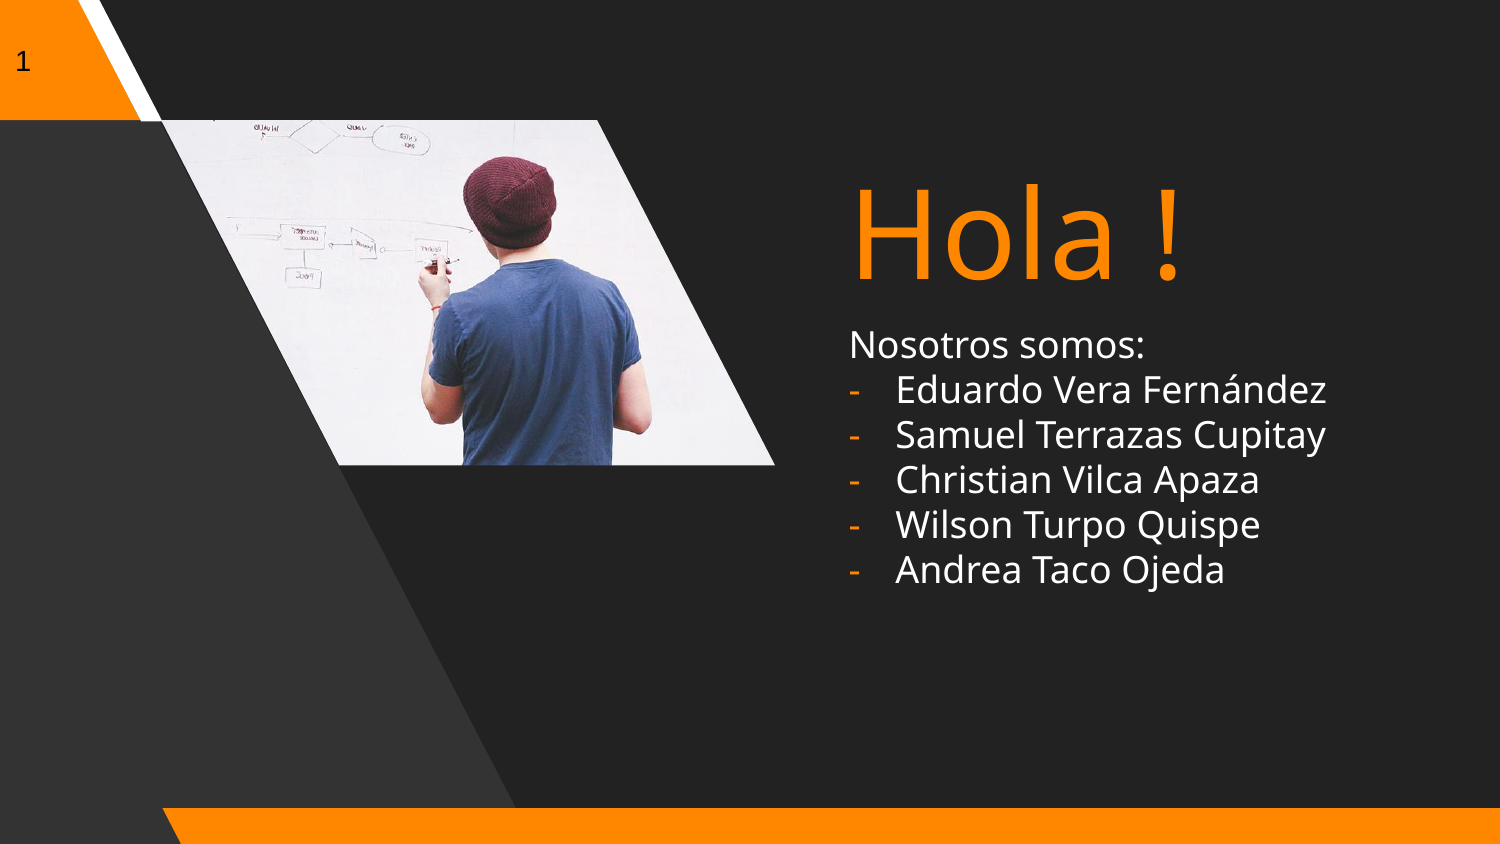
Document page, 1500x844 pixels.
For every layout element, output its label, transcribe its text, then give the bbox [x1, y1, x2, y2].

picture [160, 119, 776, 466]
slide_number 1 [0, 0, 98, 121]
subtitle Nosotros somos: Eduardo Vera Fernández Samuel Terrazas Cupitay Christian Vilca Apaza Wilson Turpo Quispe Andrea Taco Ojeda [833, 306, 1461, 631]
title Hola ! [833, 134, 1416, 306]
